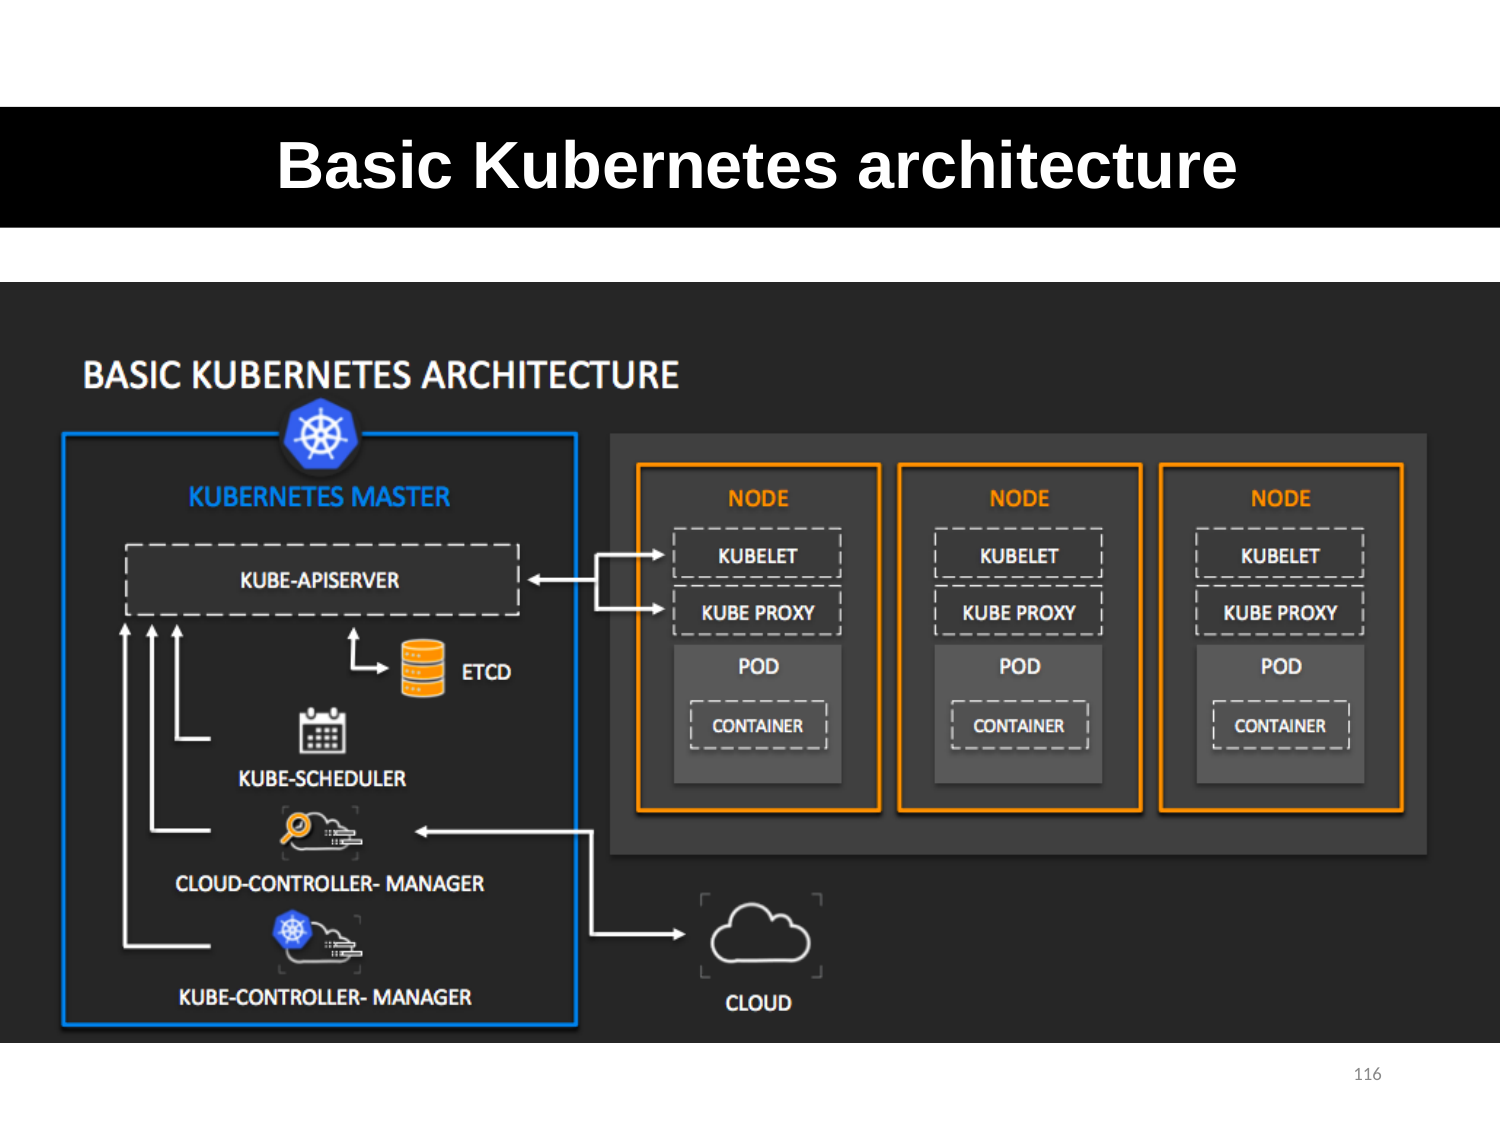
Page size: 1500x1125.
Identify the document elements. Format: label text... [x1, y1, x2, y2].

picture [0, 282, 1500, 1043]
title Basic Kubernetes architecture [68, 105, 1448, 228]
text_box 116 [1059, 1052, 1397, 1103]
text_box [0, 105, 1500, 230]
